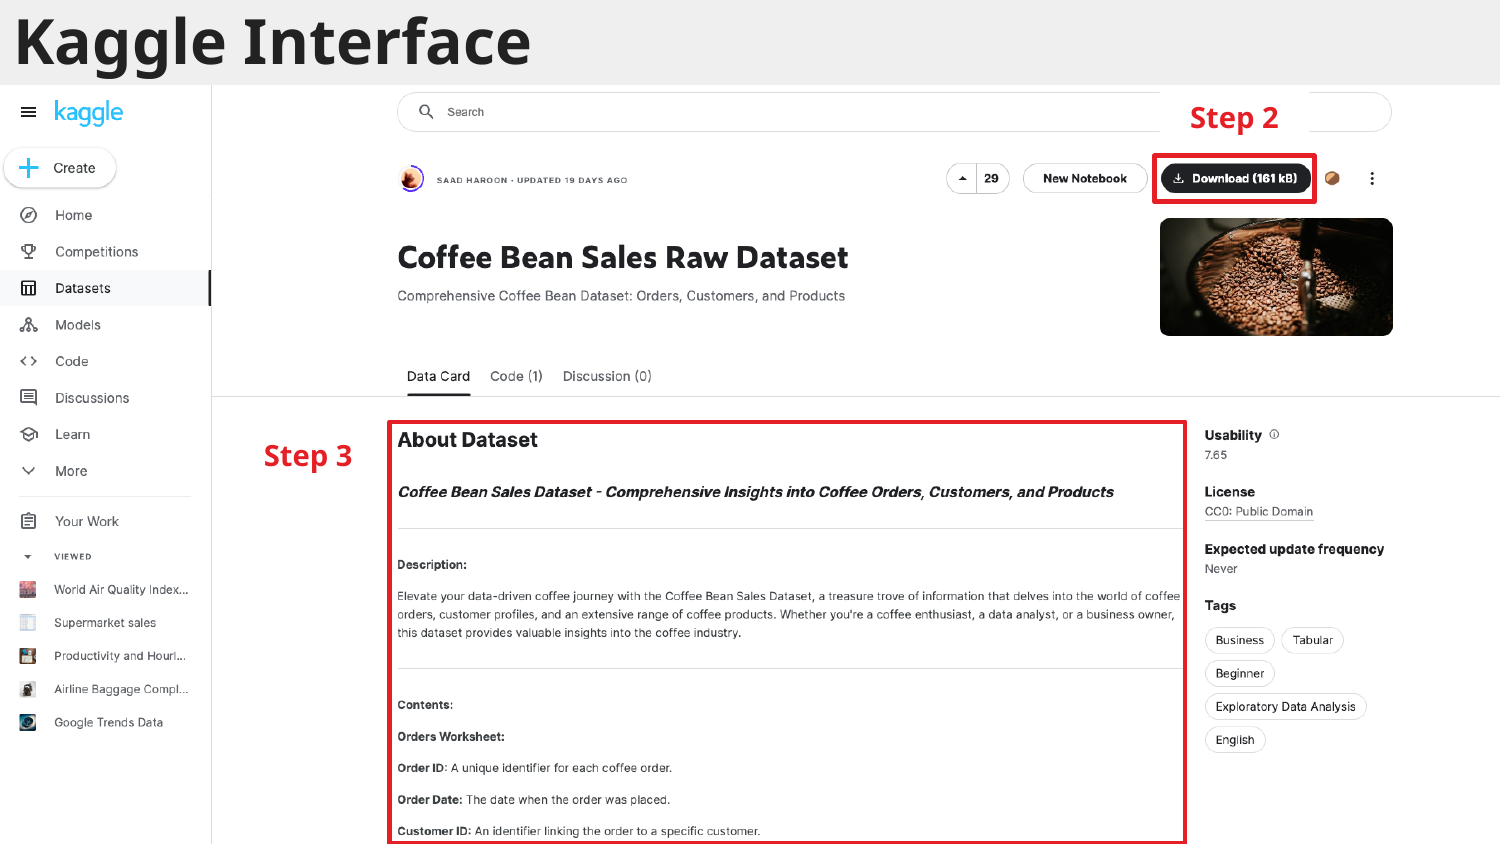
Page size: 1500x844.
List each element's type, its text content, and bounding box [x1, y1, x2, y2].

title Kaggle Interface [13, 10, 1364, 84]
picture [0, 85, 1500, 844]
